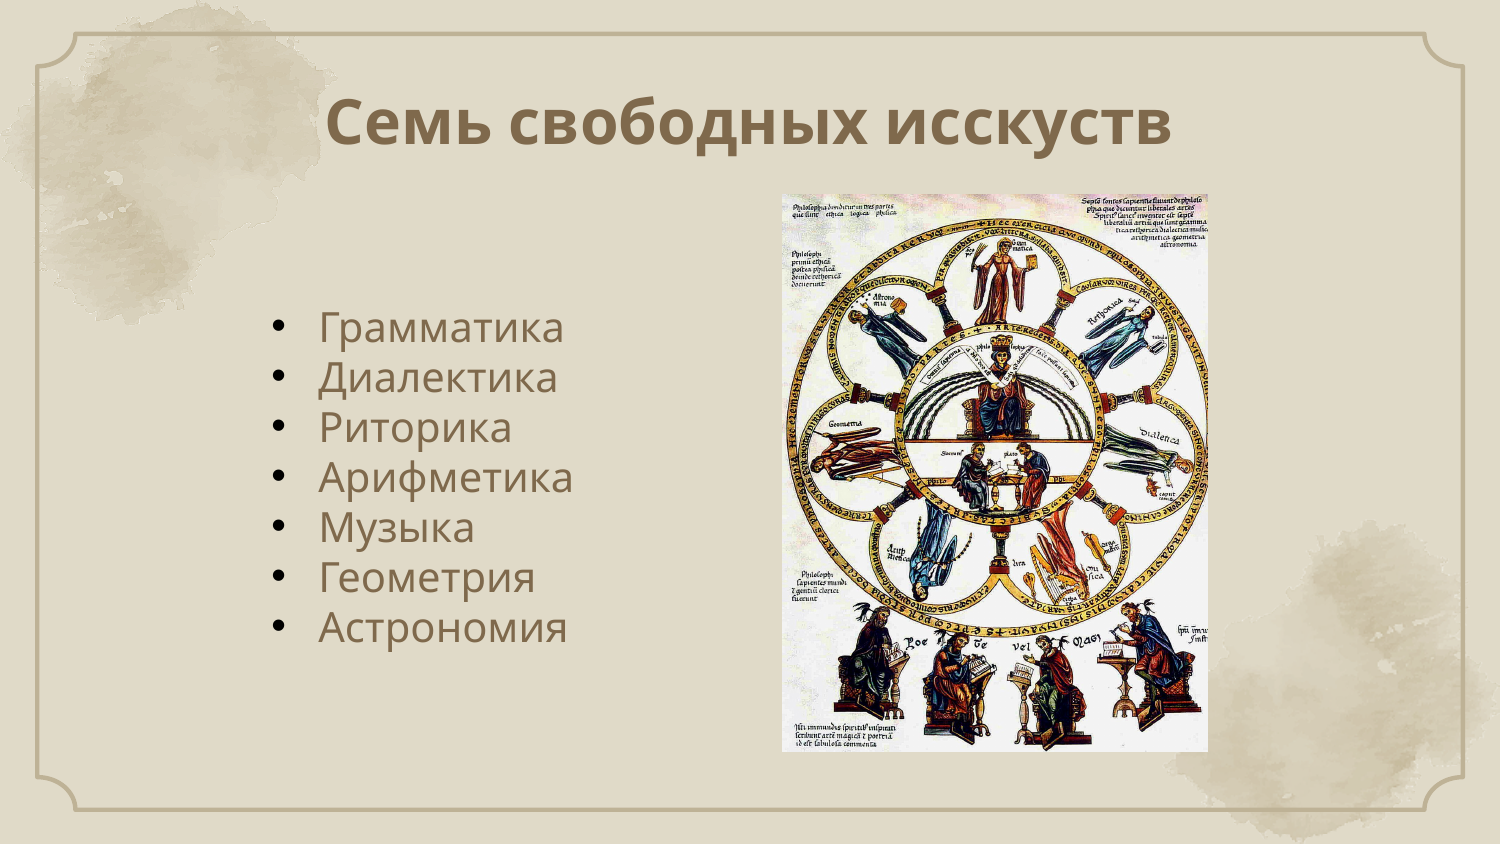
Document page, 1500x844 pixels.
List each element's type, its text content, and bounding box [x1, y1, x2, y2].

picture [782, 193, 1208, 752]
title Семь свободных исскуств [117, 89, 1383, 150]
text_box Грамматика Диалектика Риторика Арифметика Музыка Геометрия Астрономия [256, 285, 670, 661]
